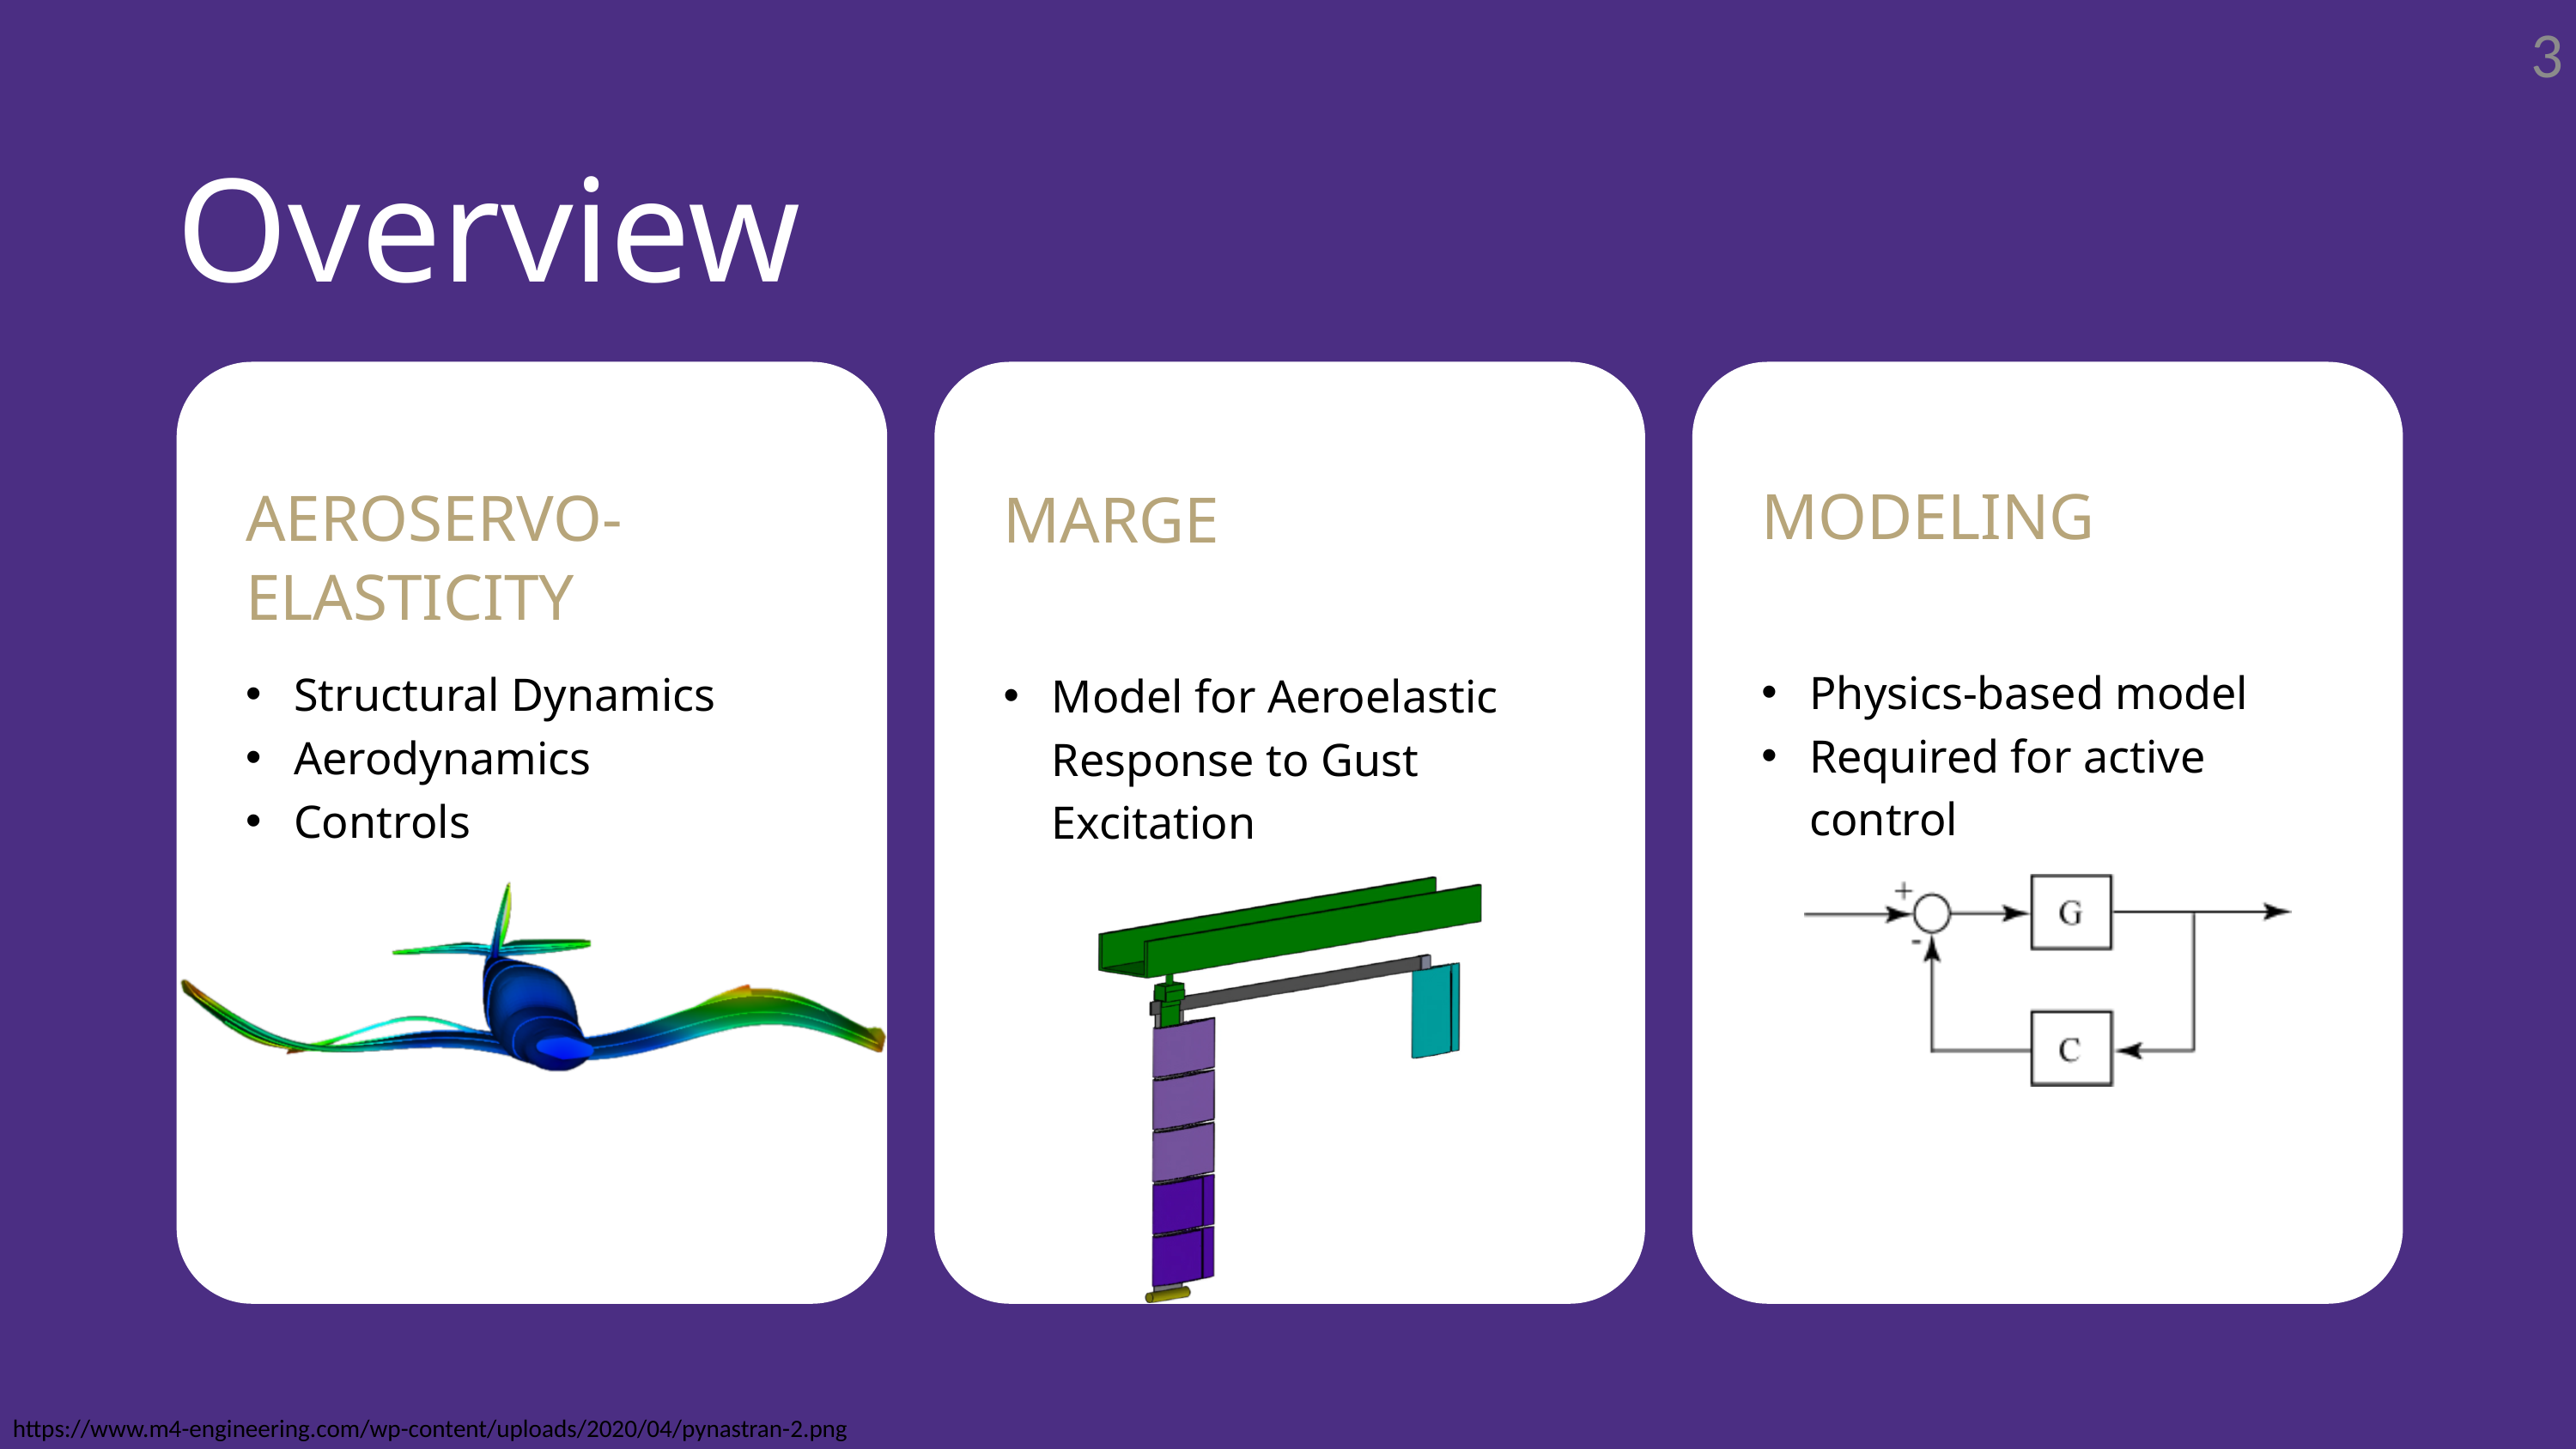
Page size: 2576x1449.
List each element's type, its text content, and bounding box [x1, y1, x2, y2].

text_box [1760, 472, 2335, 840]
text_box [245, 475, 819, 847]
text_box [176, 361, 888, 875]
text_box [176, 1088, 888, 1304]
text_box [1003, 476, 1577, 849]
picture [1803, 874, 2292, 1087]
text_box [934, 361, 1646, 1304]
slide_number 3 [2431, 0, 2576, 161]
picture [176, 876, 888, 1082]
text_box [1692, 361, 2403, 1304]
text_box Overview [176, 130, 2150, 311]
picture [1097, 876, 1482, 1303]
text_box https://www.m4-engineering.com/wp-content/uploads/2020/04/pynastran-2.png [0, 1405, 1302, 1449]
